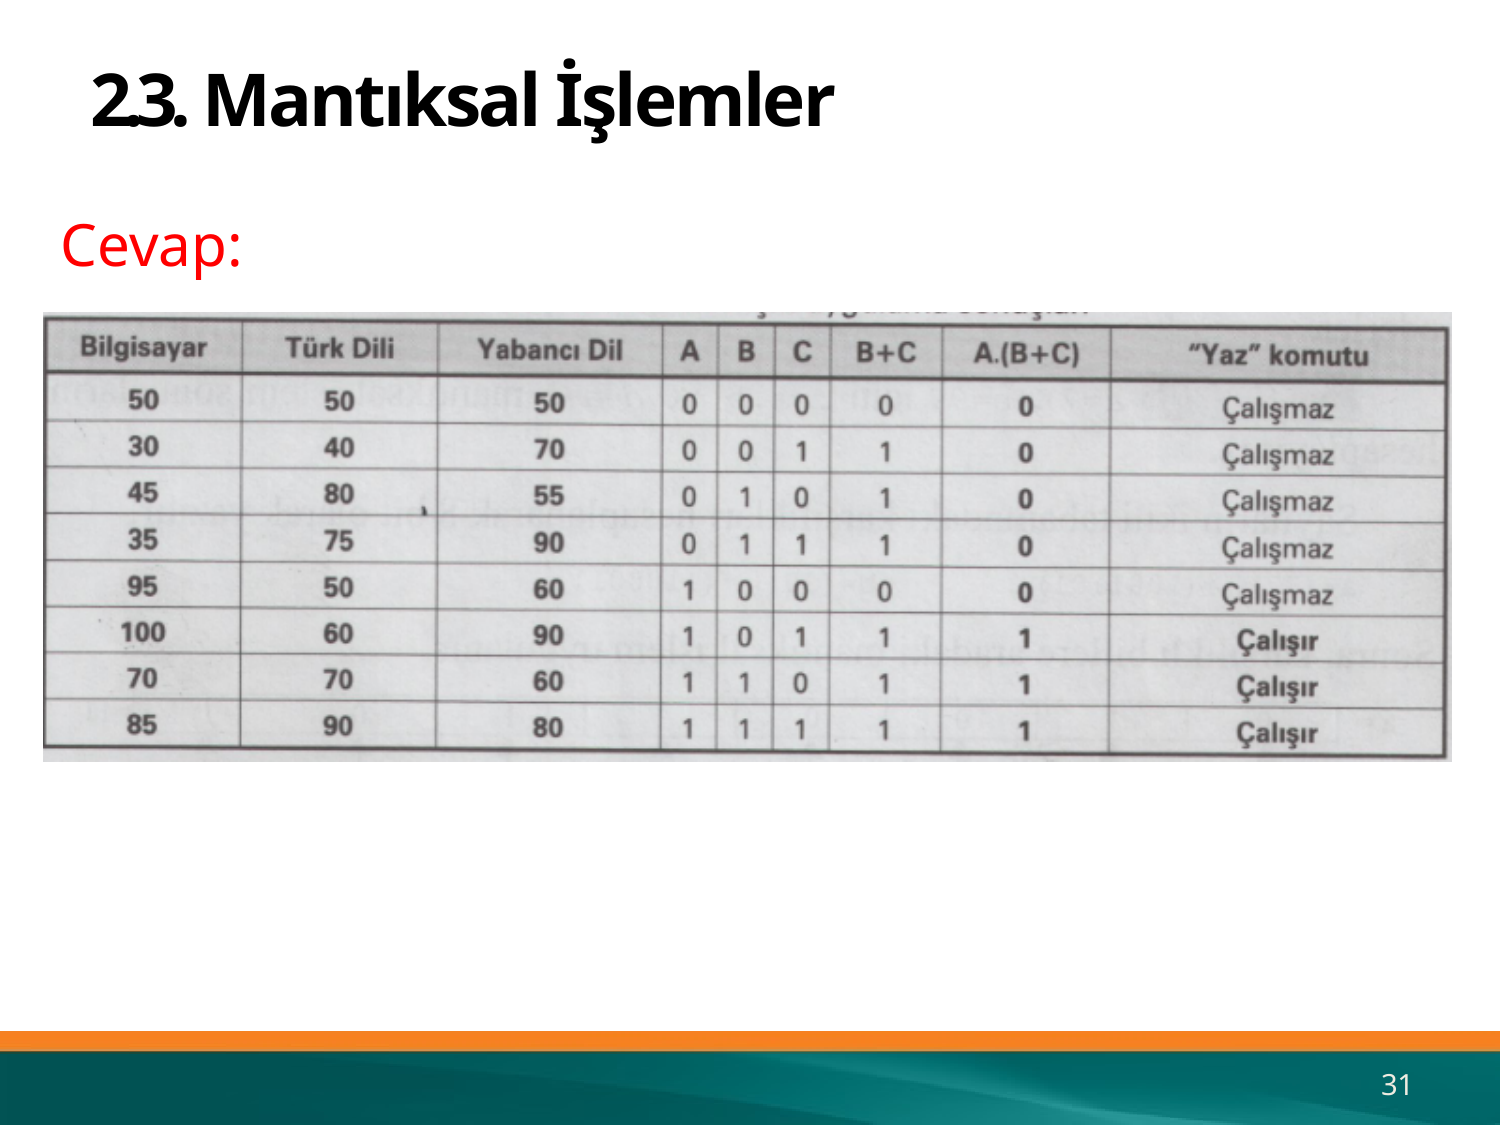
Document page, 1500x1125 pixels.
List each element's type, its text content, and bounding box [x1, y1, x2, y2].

text_box Cevap: [43, 199, 1422, 286]
slide_number 31 [1377, 1065, 1415, 1125]
picture [43, 311, 1453, 763]
title 2.3. Mantıksal İşlemler [87, 51, 1378, 199]
picture [0, 1031, 1500, 1125]
